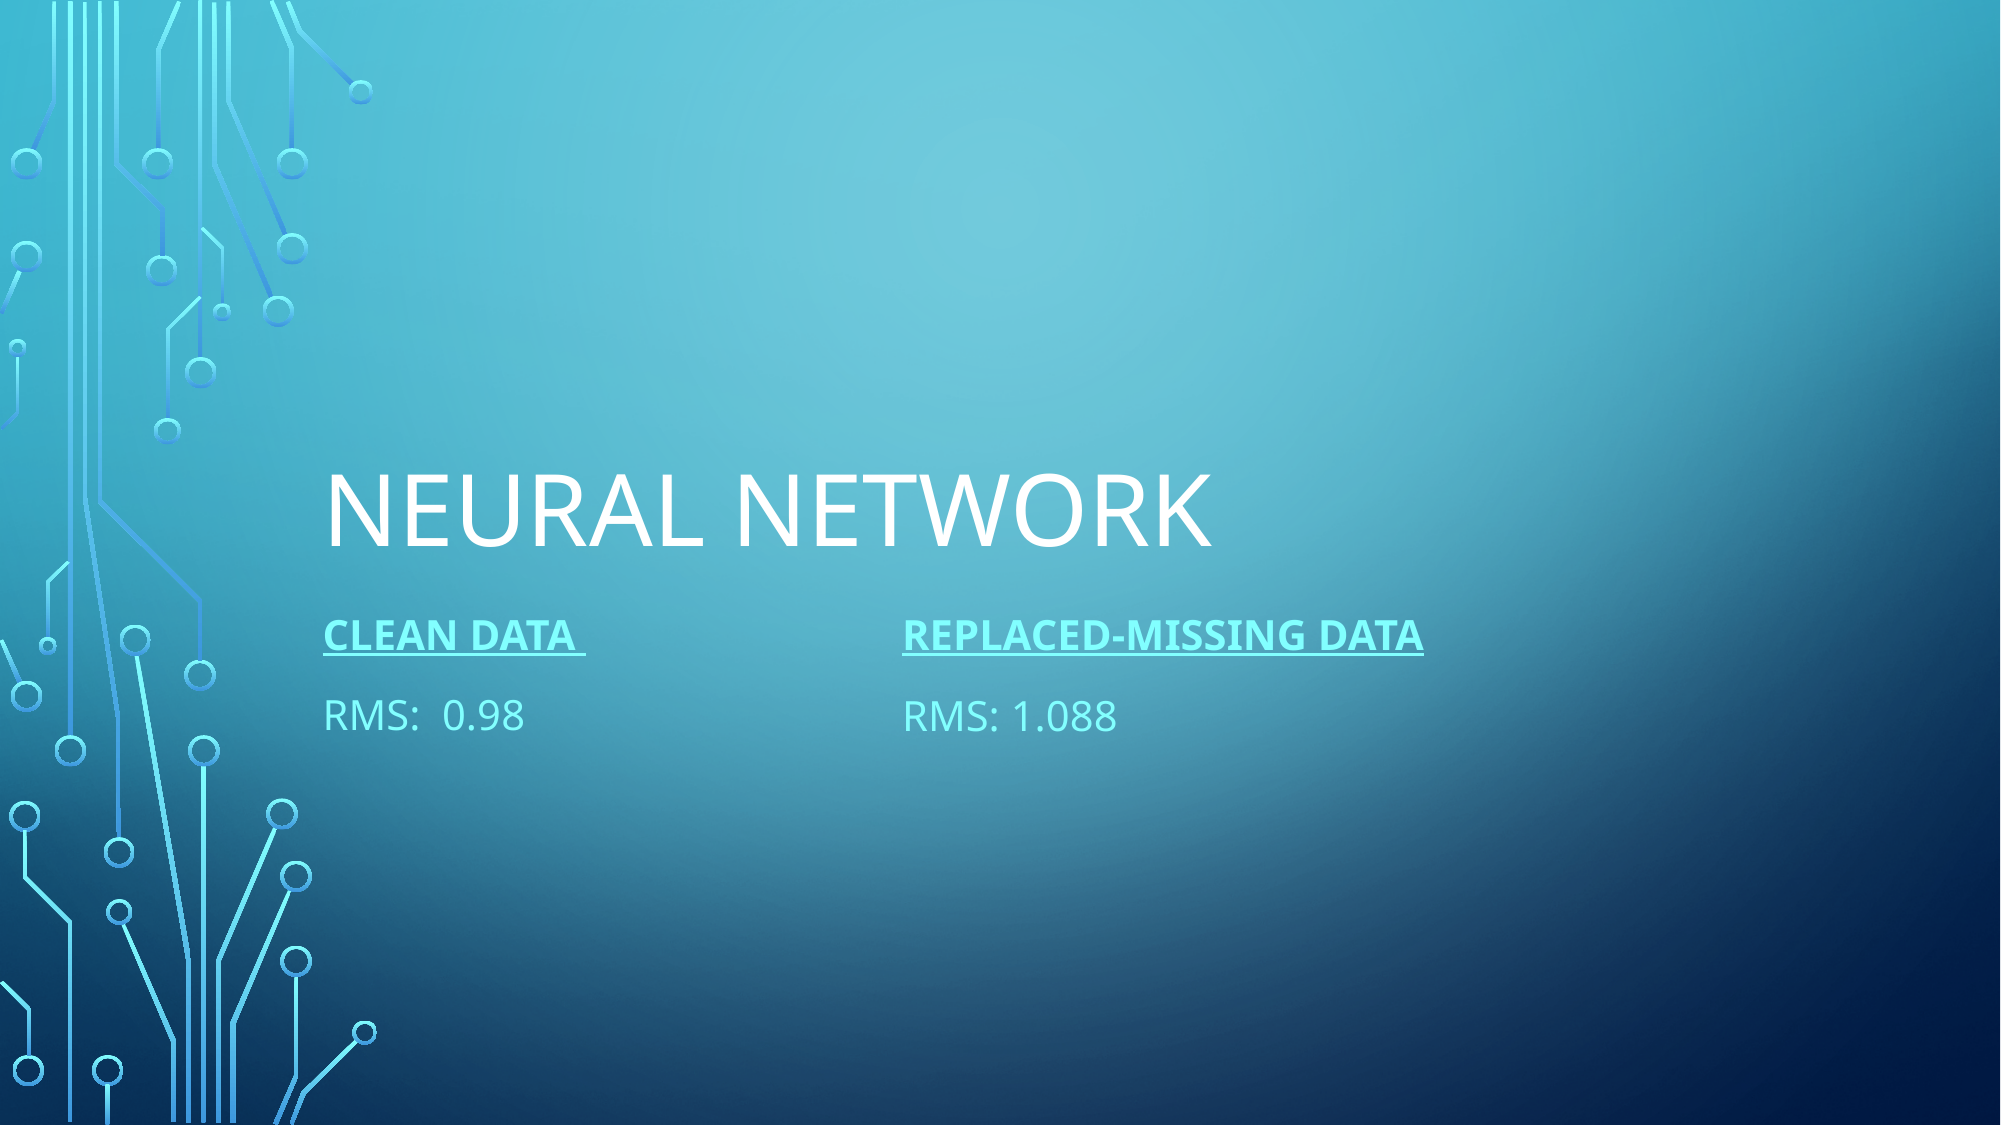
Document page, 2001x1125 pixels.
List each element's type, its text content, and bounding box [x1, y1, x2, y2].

subtitle Clean data RMS: 0.98 [307, 590, 752, 859]
text_box [1070, 613, 1701, 1125]
text_box Replaced-missing data Rms: 1.088 [887, 590, 1491, 1031]
title Neural network [307, 184, 1750, 576]
